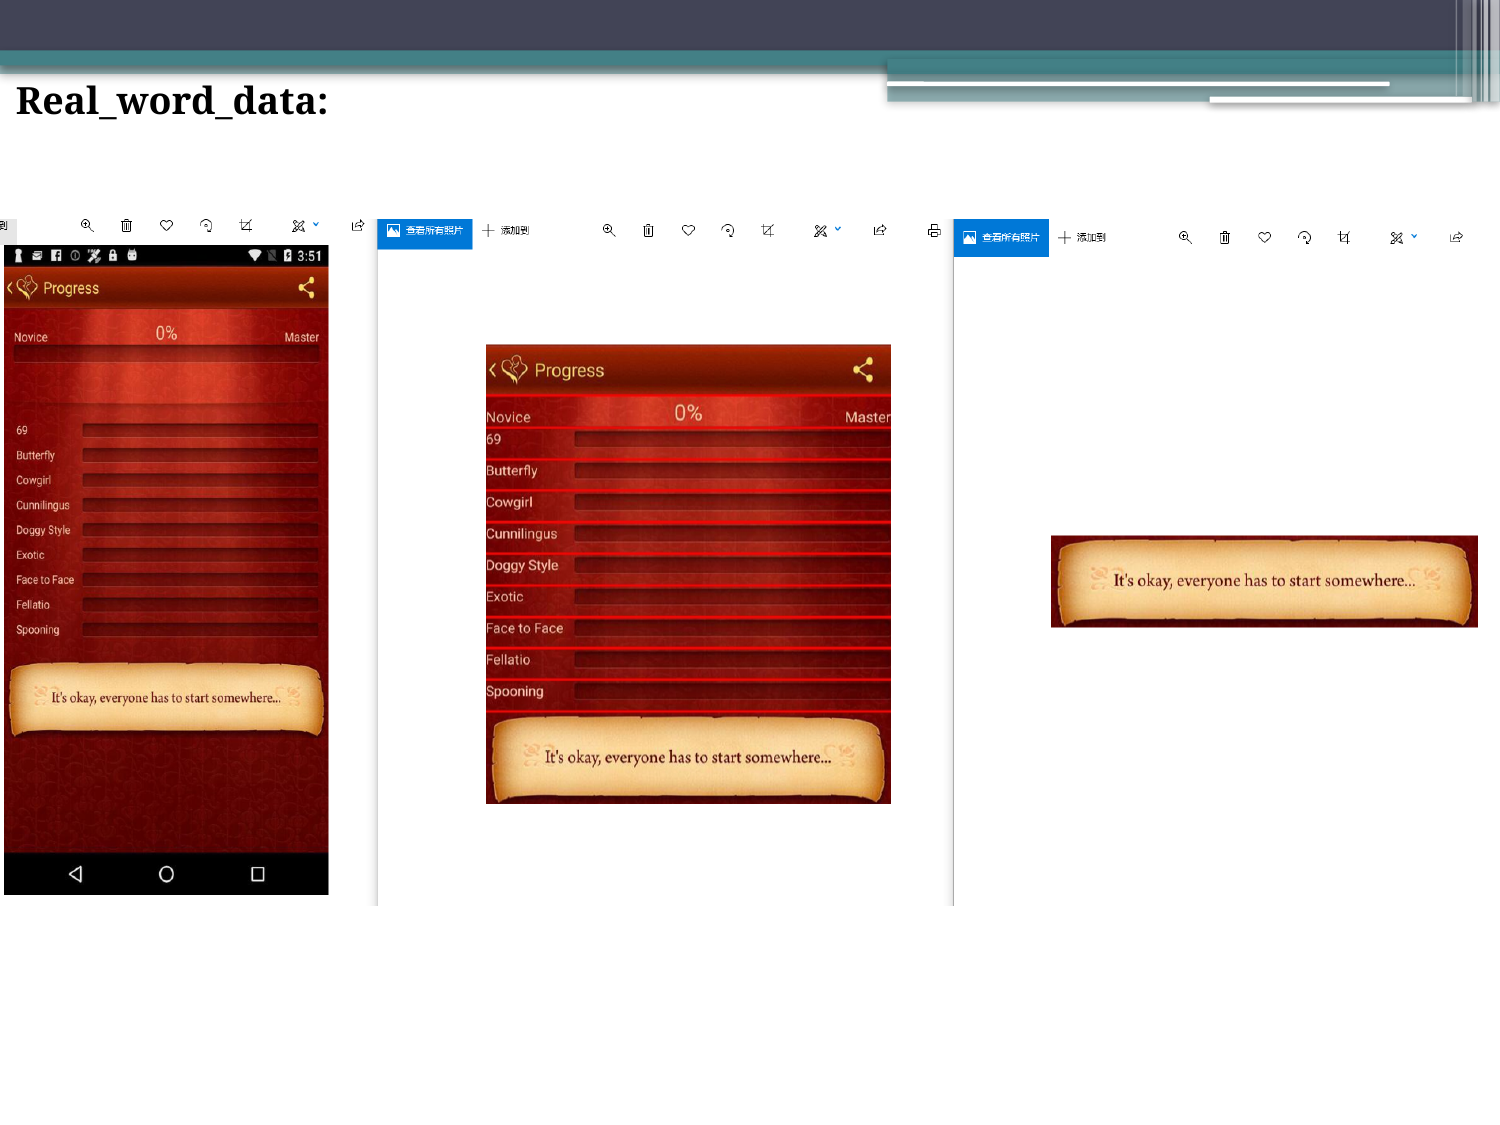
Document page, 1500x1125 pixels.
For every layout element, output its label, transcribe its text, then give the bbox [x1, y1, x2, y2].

picture [0, 219, 1500, 906]
text_box Real_word_data: [1, 69, 580, 130]
